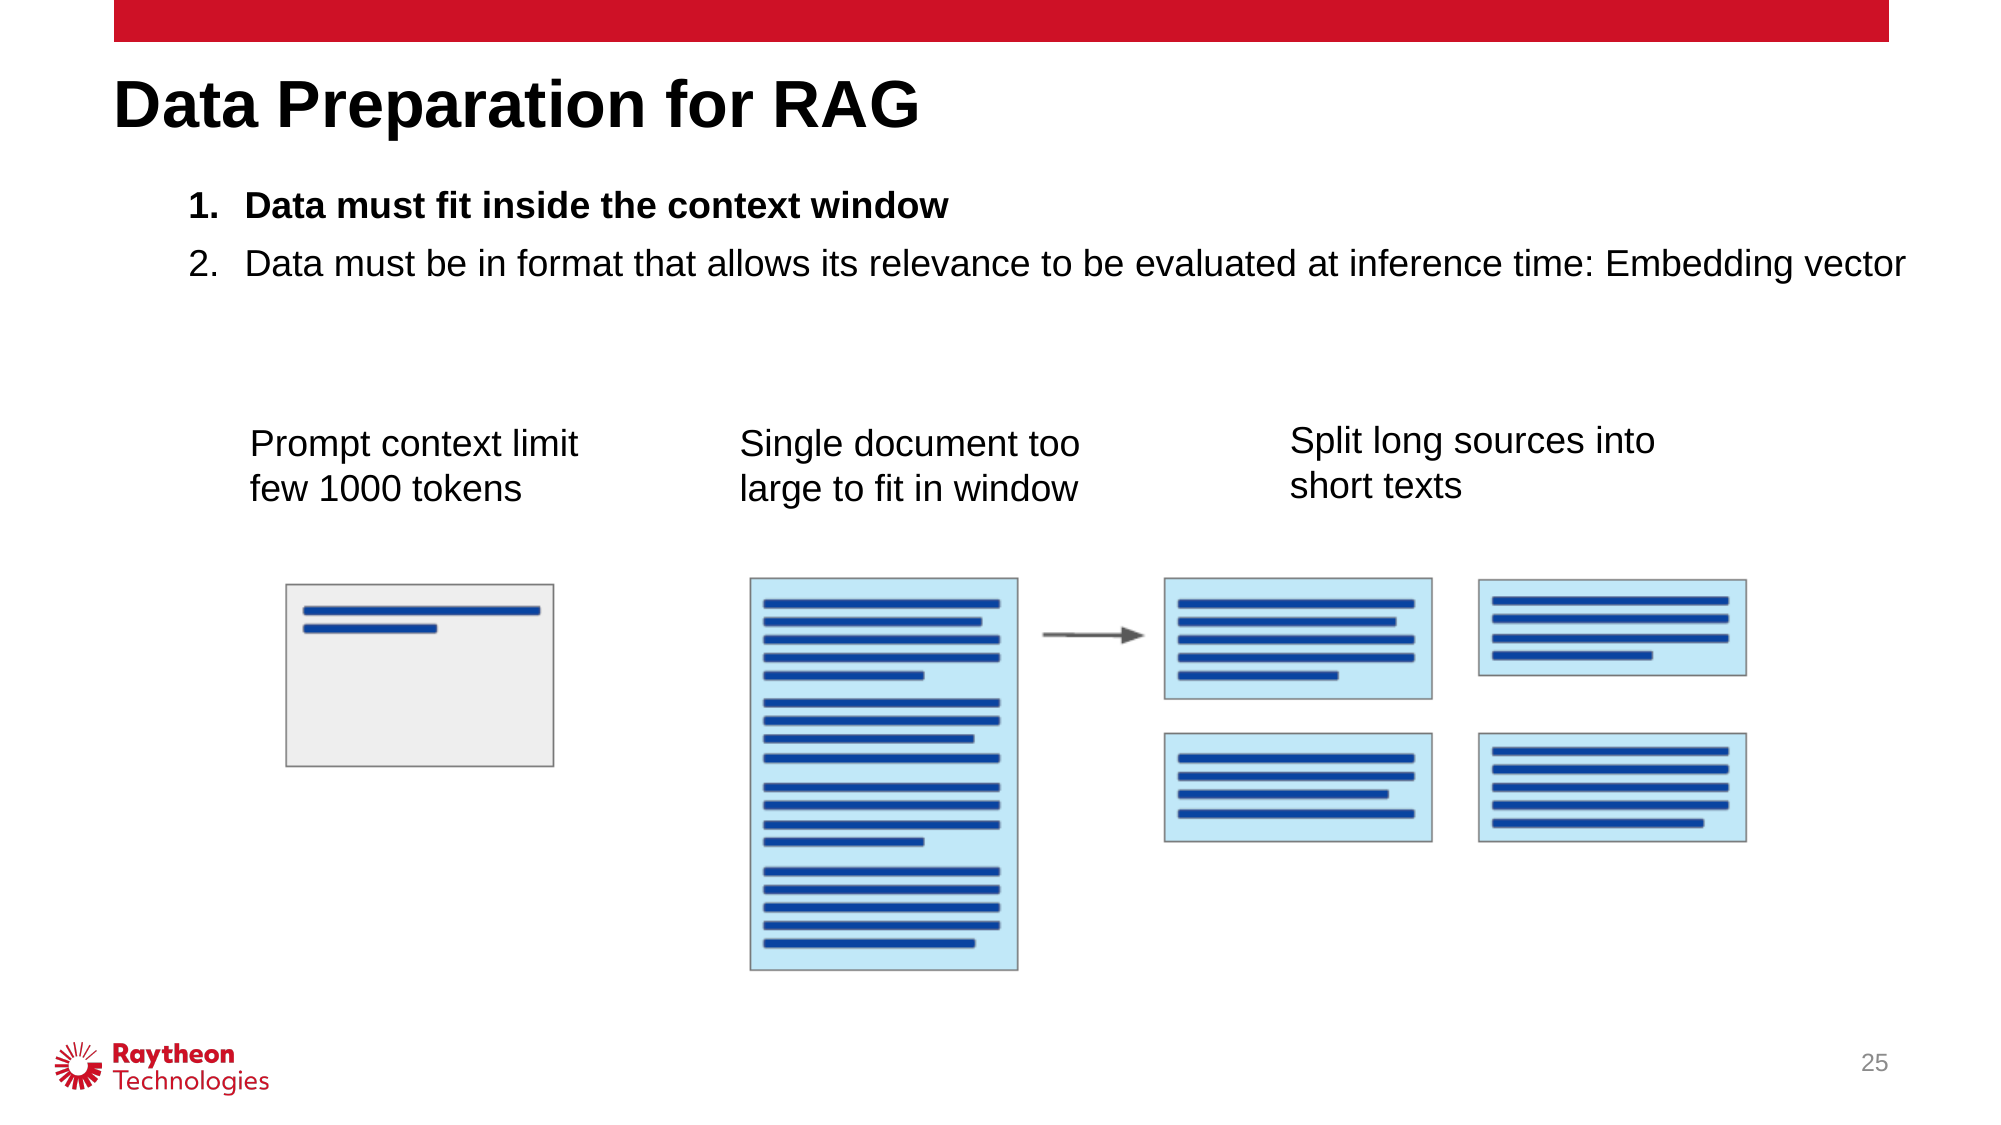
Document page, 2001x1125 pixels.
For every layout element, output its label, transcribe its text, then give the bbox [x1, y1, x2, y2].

text_box Prompt context limit few 1000 tokens [235, 411, 688, 517]
picture [54, 1042, 269, 1096]
slide_number 25 [1801, 1046, 1889, 1107]
text_box Data must fit inside the context window Data must be in format that allows its relevance to be evaluated at inference time: Embedding vector [173, 173, 1923, 292]
text_box Single document too large to fit in window [724, 411, 1147, 517]
text_box Split long sources into short texts [1275, 408, 1765, 514]
picture [220, 559, 1802, 990]
title Data Preparation for RAG [113, 76, 1888, 158]
